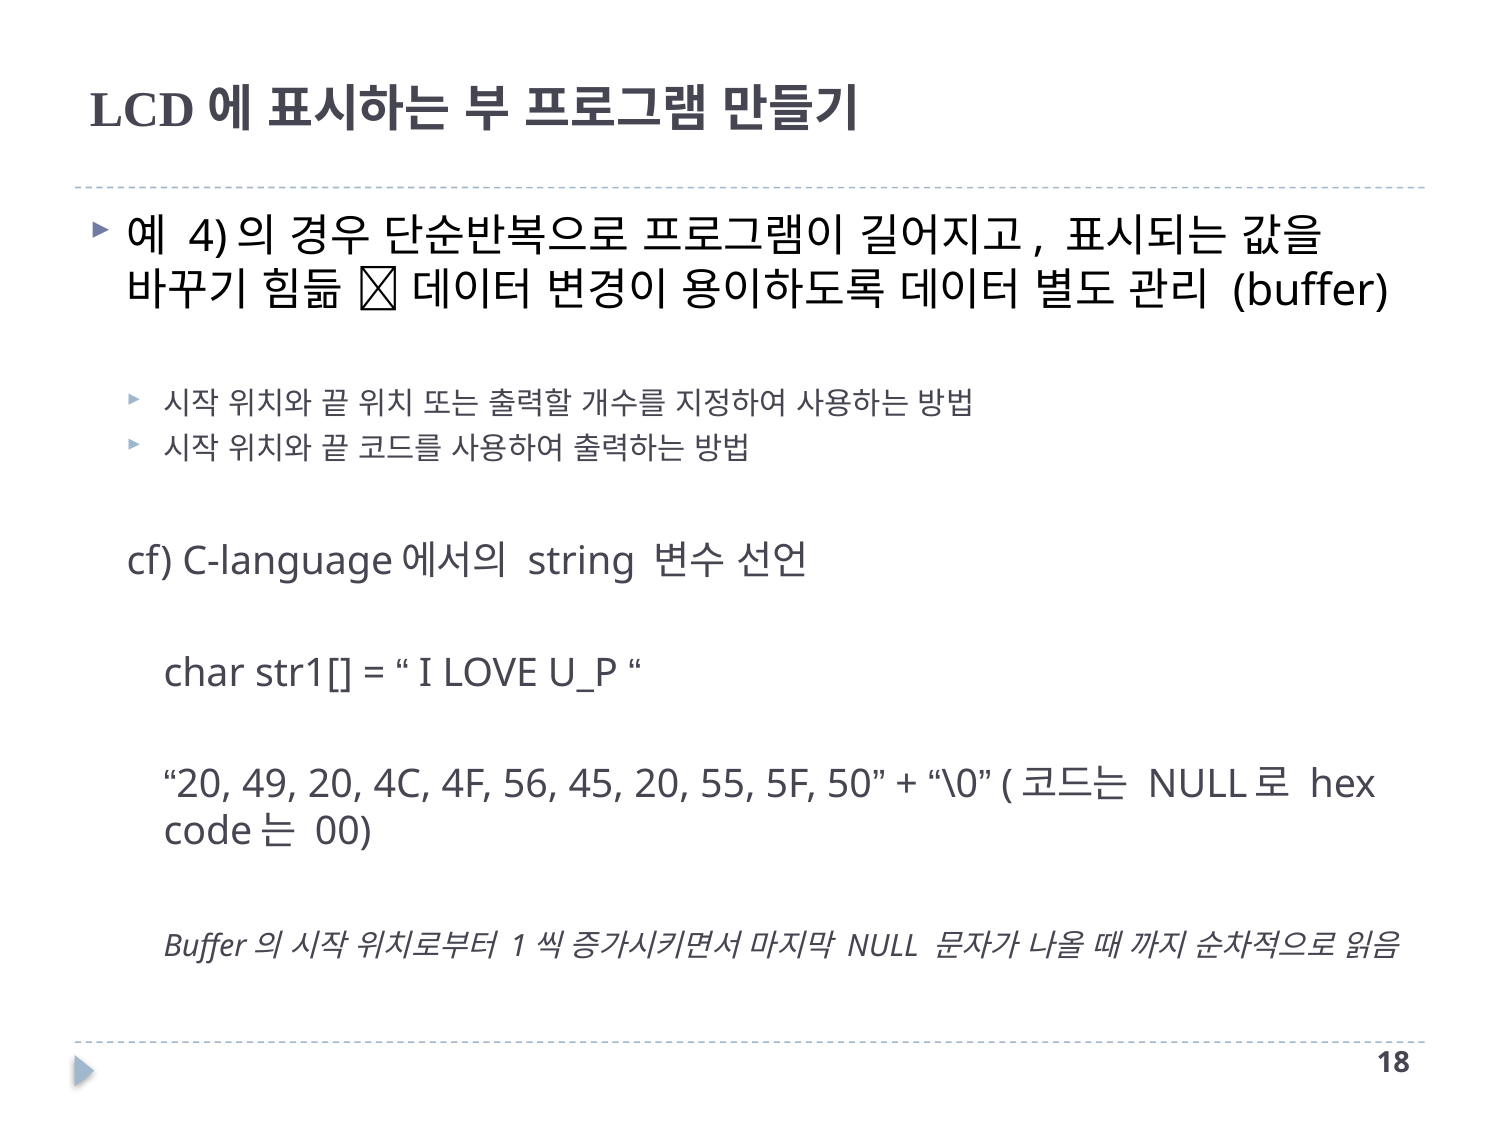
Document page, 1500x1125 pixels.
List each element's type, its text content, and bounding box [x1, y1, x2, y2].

slide_number 17 [1074, 1024, 1425, 1103]
title LCD에 표시하는 부 프로그램 만들기 [75, 24, 1425, 188]
list 예 4)의 경우 단순반복으로 프로그램이 길어지고, 표시되는 값을 바꾸기 힘듦  데이터 변경이 용이하도록 데이터 별도 관리 (buffer) 시작 위치와 끝 위치 또는 출력할 개수를 지정하여 사용하는 방법 시작 위치와 끝 코드를 사용하여 출력하는 방법 cf) C-language에서의 string 변수 선언 char str1[] = “ I LOVE U_P “ “20, 49, 20, 4C, 4F, 56, 45, 20, 55, 5F, 50” + “\0” (코드는 NULL로 hex code는 00) Buffer의 시작 위치로부터 1씩 증가시키면서 마지막 NULL 문자가 나올 때 까지 순차적으로 읽음 [75, 200, 1425, 1006]
